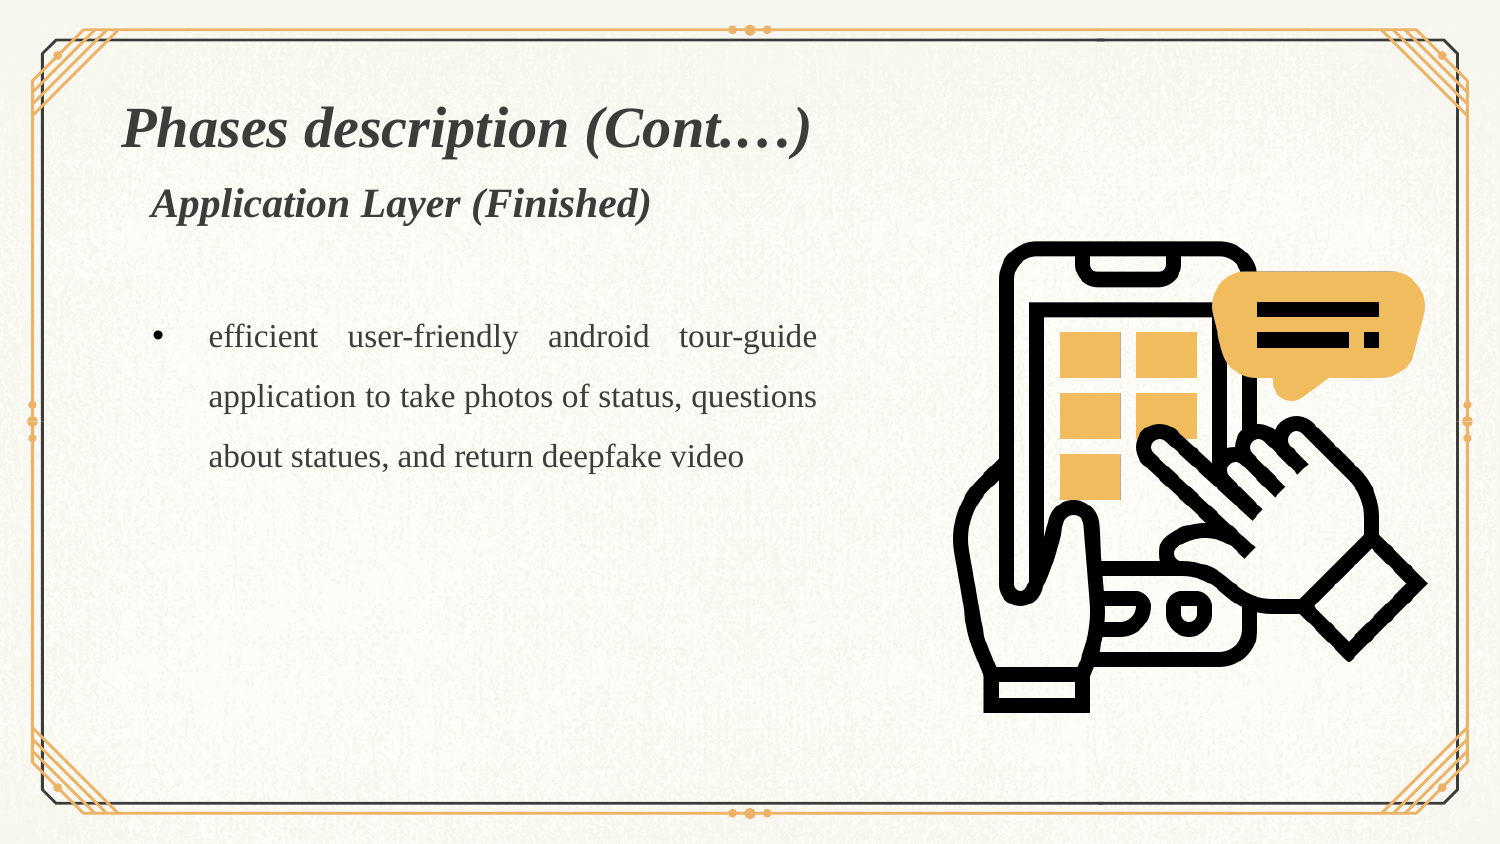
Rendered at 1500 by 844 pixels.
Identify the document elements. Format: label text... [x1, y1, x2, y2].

text_box Application Layer (Finished) [136, 168, 731, 233]
picture [0, 0, 1500, 844]
text_box Phases description (Cont.…) [106, 82, 894, 167]
text_box efficient user-friendly android tour-guide application to take photos of status, questions about statues, and return deepfake video [137, 287, 834, 482]
